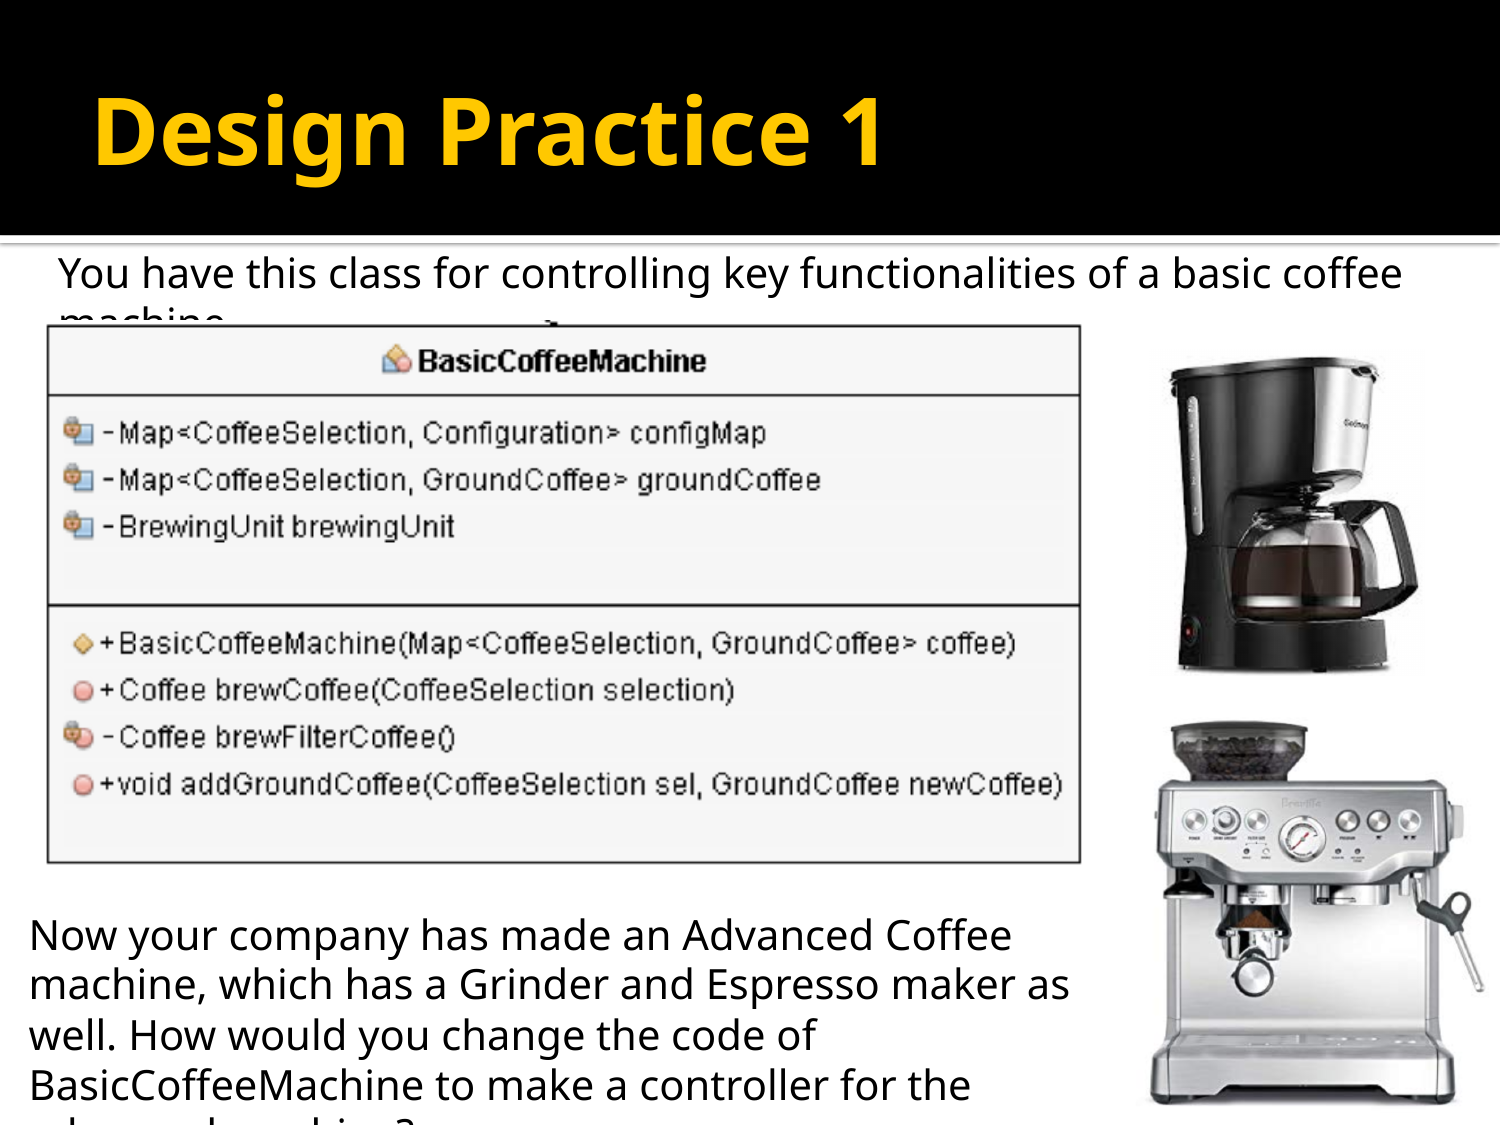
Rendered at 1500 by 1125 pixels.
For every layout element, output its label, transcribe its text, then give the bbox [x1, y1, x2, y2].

text_box Now your company has made an Advanced Coffee machine, which has a Grinder and Espresso maker as well. How would you change the code of BasicCoffeeMachine to make a controller for the advanced machine? [0, 893, 1124, 1100]
title Design Practice 1 [75, 25, 1425, 231]
list You have this class for controlling key functionalities of a basic coffee machine [29, 231, 1436, 335]
picture [40, 320, 1088, 870]
picture [1130, 708, 1500, 1125]
picture [1149, 349, 1425, 676]
